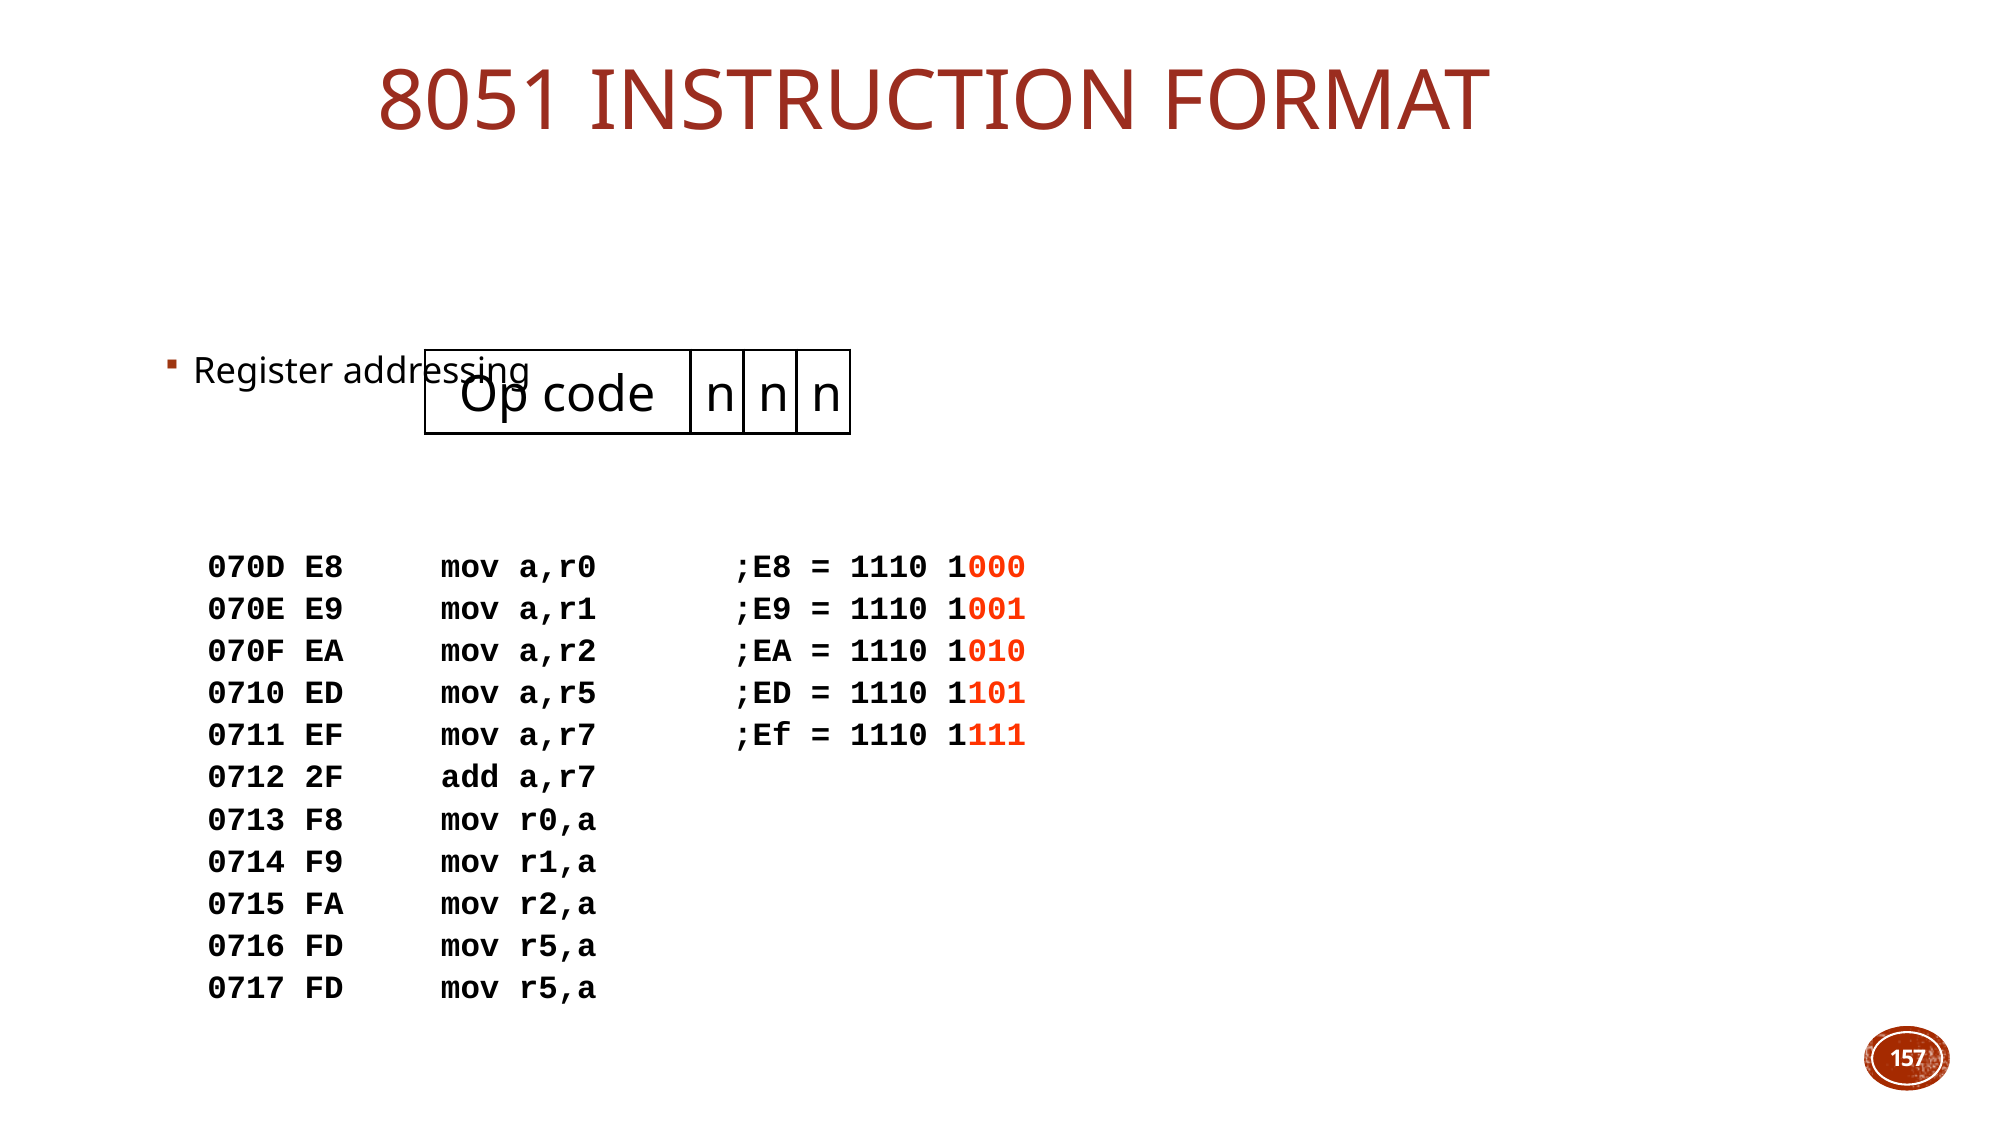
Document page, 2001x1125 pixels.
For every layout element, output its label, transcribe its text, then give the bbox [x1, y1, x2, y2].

table_header n [798, 351, 849, 432]
table_header n [745, 351, 795, 432]
table_header Op code [426, 351, 689, 432]
list Register addressing 070D E8 mov a,r0 ;E8 = 1110 1000 070E E9 mov a,r1 ;E9 = 1110 1001 070F EA mov a,r2 ;EA = 1110 1010 0710 ED mov a,r5 ;ED = 1110 1101 0711 EF mov a,r7 ;Ef = 1110 1111 0712 2F add a,r7 0713 F8 mov r0,a 0714 F9 mov r1,a 0715 FA mov r2,a 0716 FD mov r5,a 0717 FD mov r5,a [150, 348, 1850, 1013]
slide_number 157 [1855, 1028, 1961, 1089]
table_header n [692, 351, 742, 432]
title 8051 Instruction Format [362, 50, 1638, 175]
